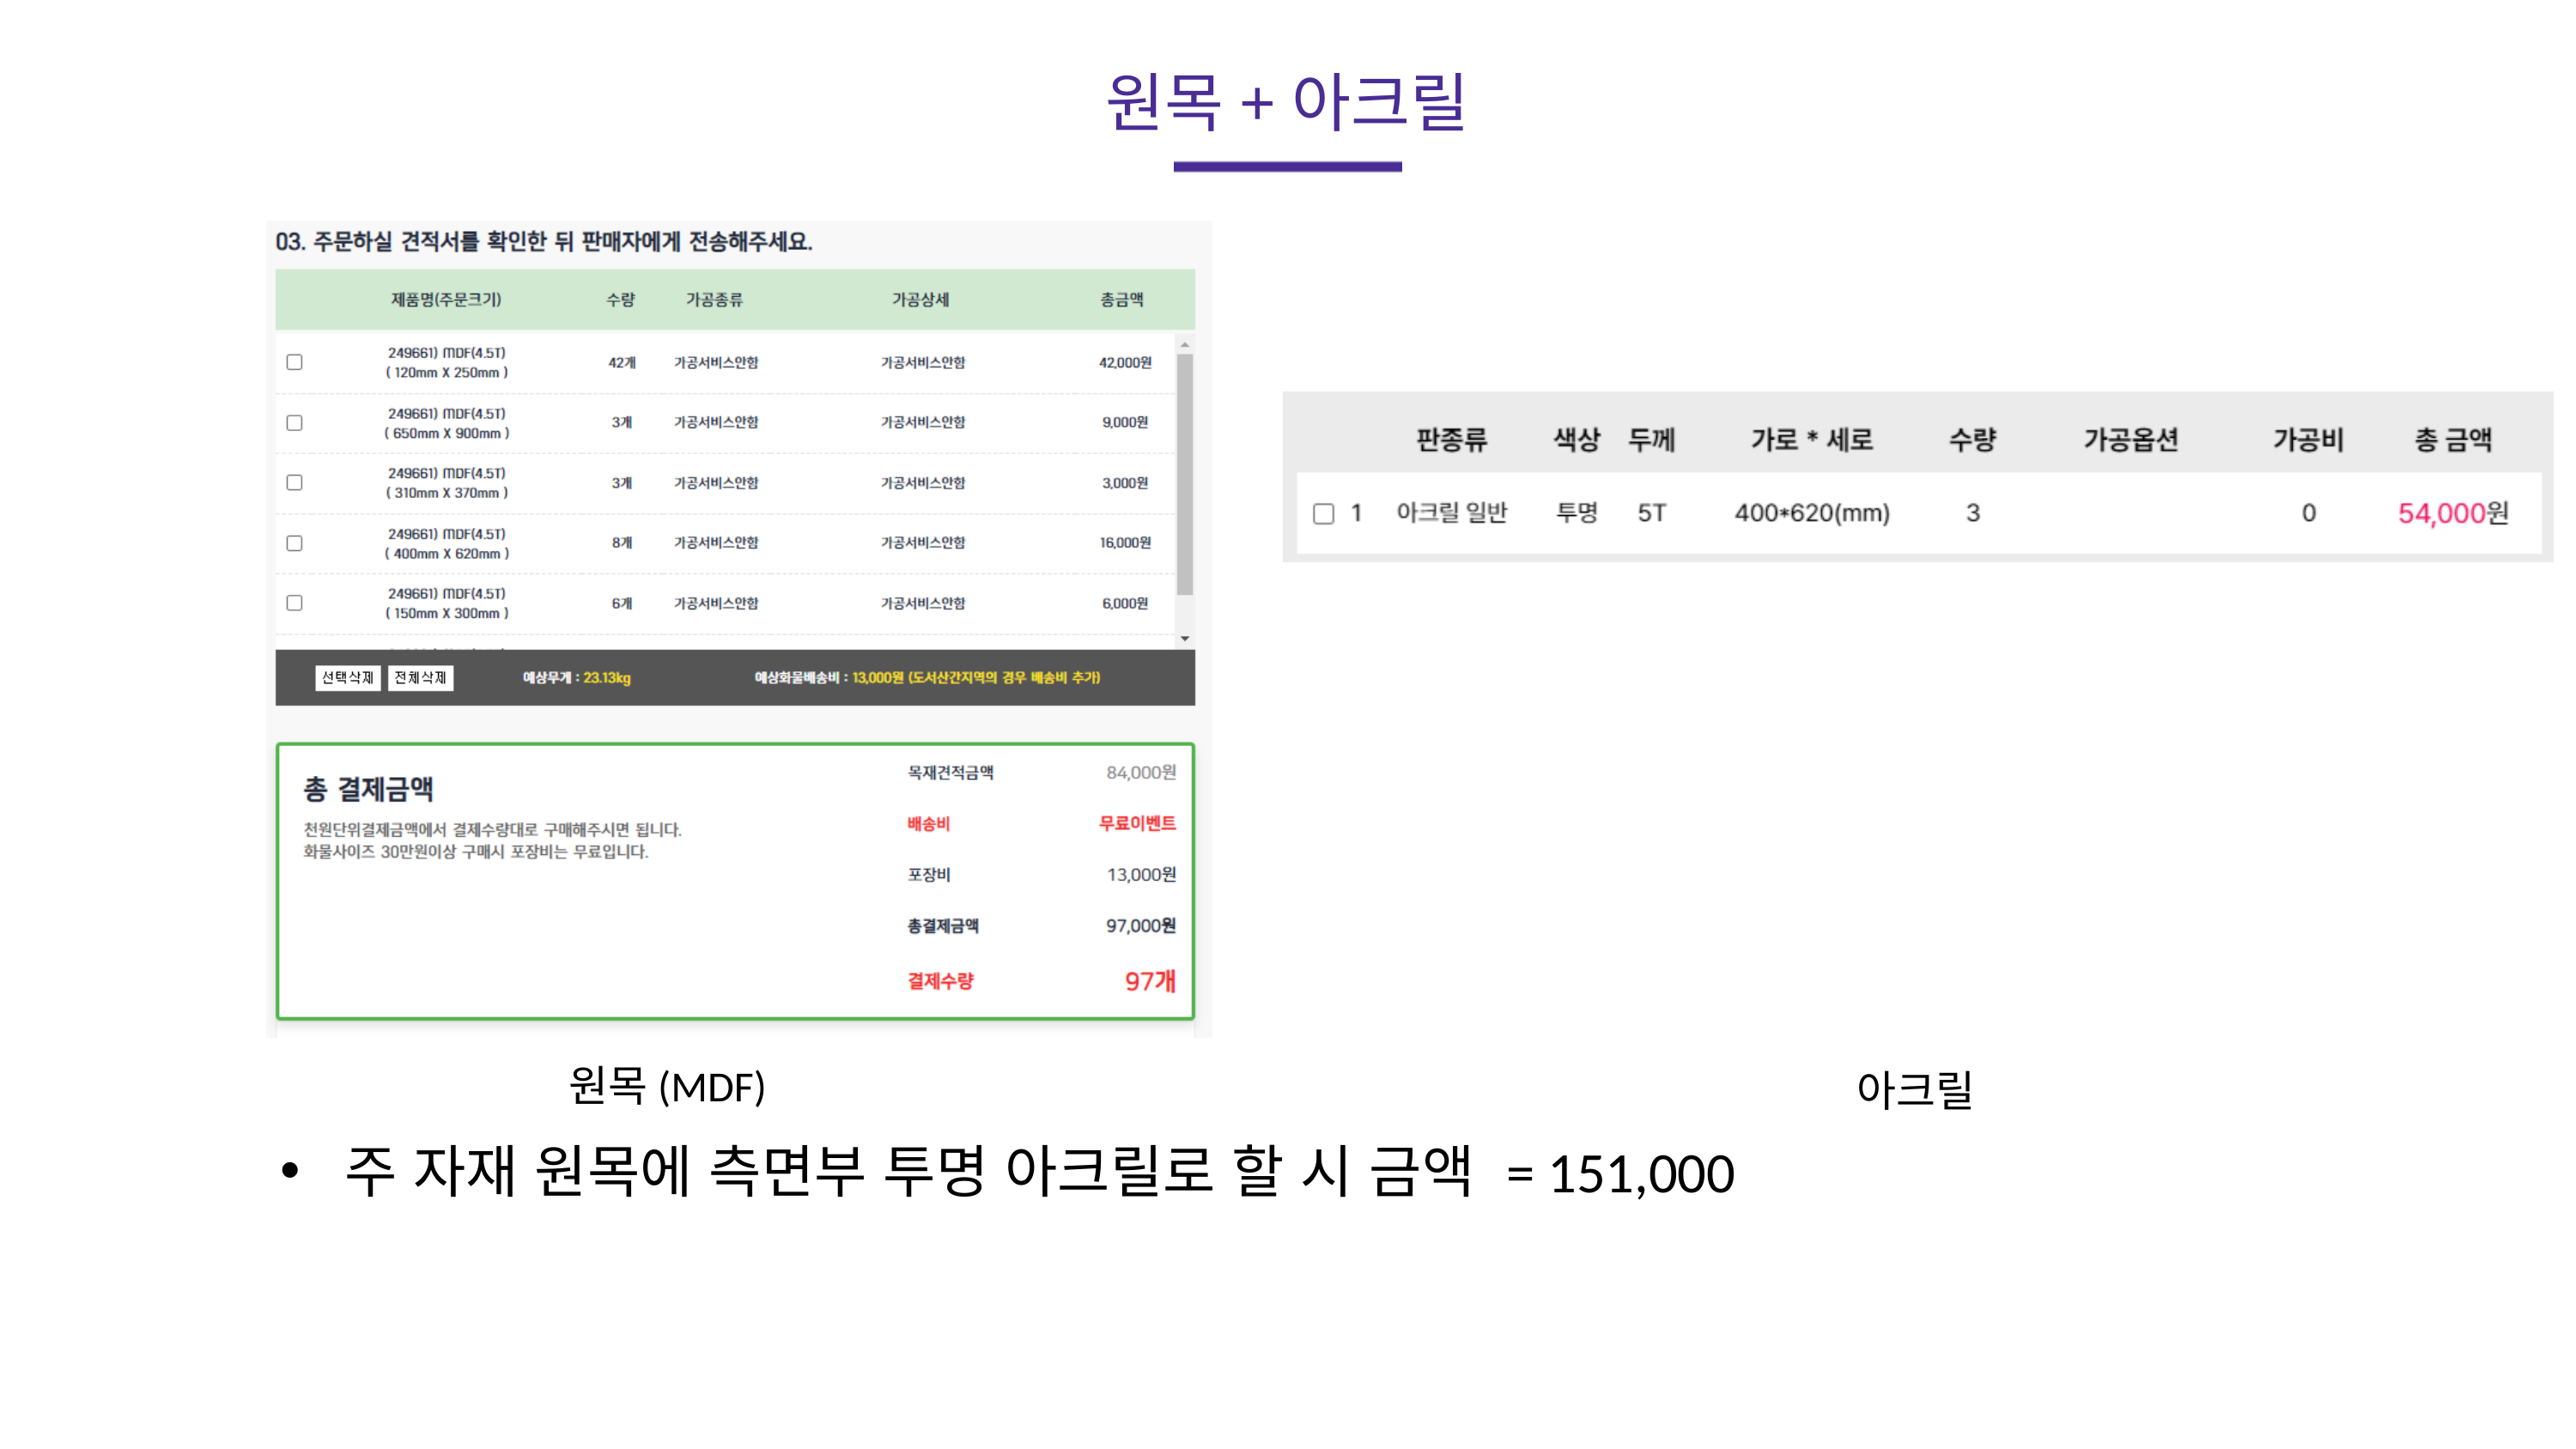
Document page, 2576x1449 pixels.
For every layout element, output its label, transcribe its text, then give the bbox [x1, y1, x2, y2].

text_box 아크릴 [1844, 1058, 1989, 1122]
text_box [1174, 146, 1402, 187]
picture [265, 220, 1212, 1038]
text_box 원목(MDF) [556, 1052, 780, 1117]
text_box 주 자재 원목에 측면부 투명 아크릴로 할 시 금액 = 151,000 [266, 1128, 2402, 1210]
picture [1283, 391, 2554, 562]
text_box 원목+아크릴 [918, 56, 1657, 147]
